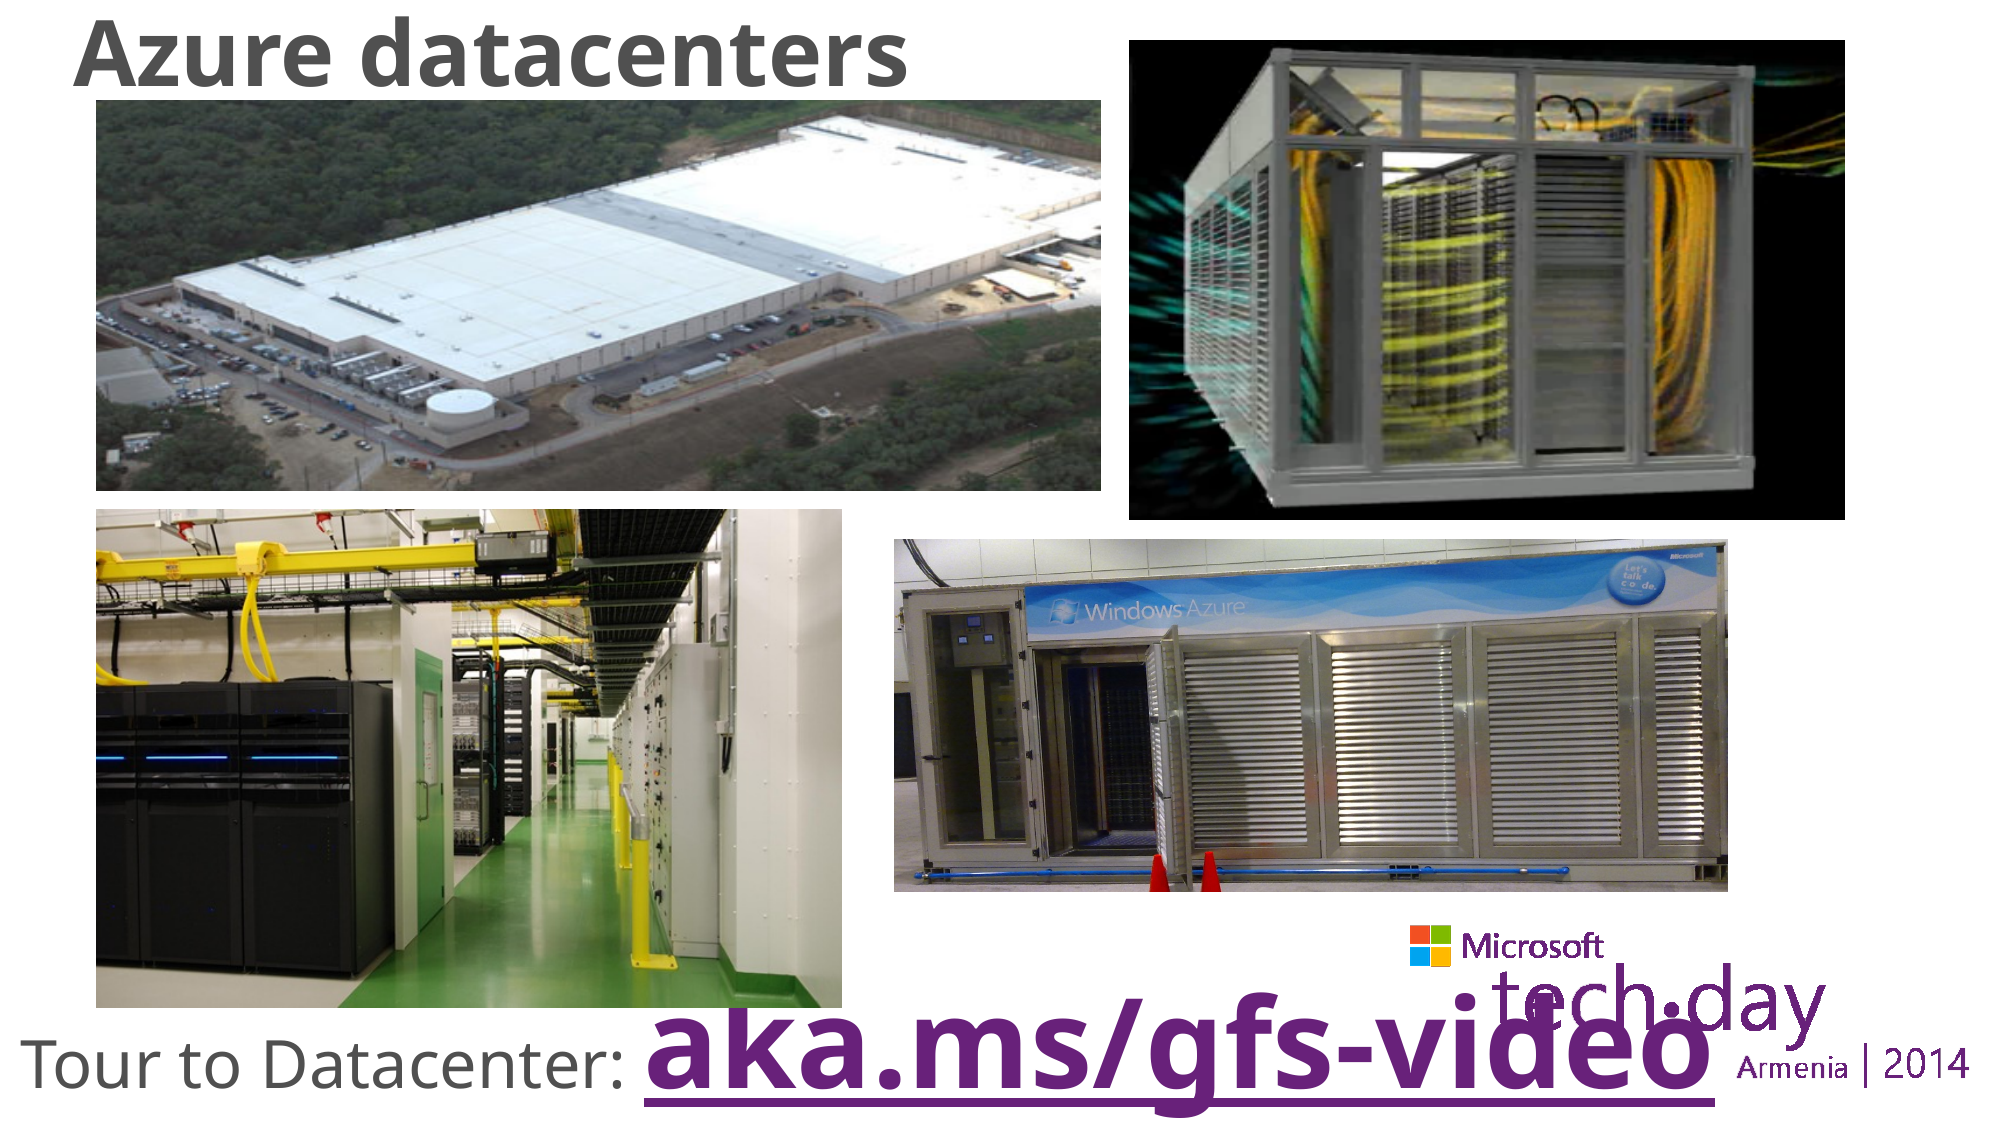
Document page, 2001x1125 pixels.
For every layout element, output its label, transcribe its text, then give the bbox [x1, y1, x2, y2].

text_box Tour to Datacenter: aka.ms/gfs-video [0, 953, 1905, 1125]
picture [96, 100, 1101, 491]
picture [1129, 40, 1845, 521]
text_box Azure datacenters [67, 2, 1816, 111]
picture [1401, 910, 1985, 1094]
picture [96, 509, 842, 1009]
picture [894, 539, 1730, 892]
